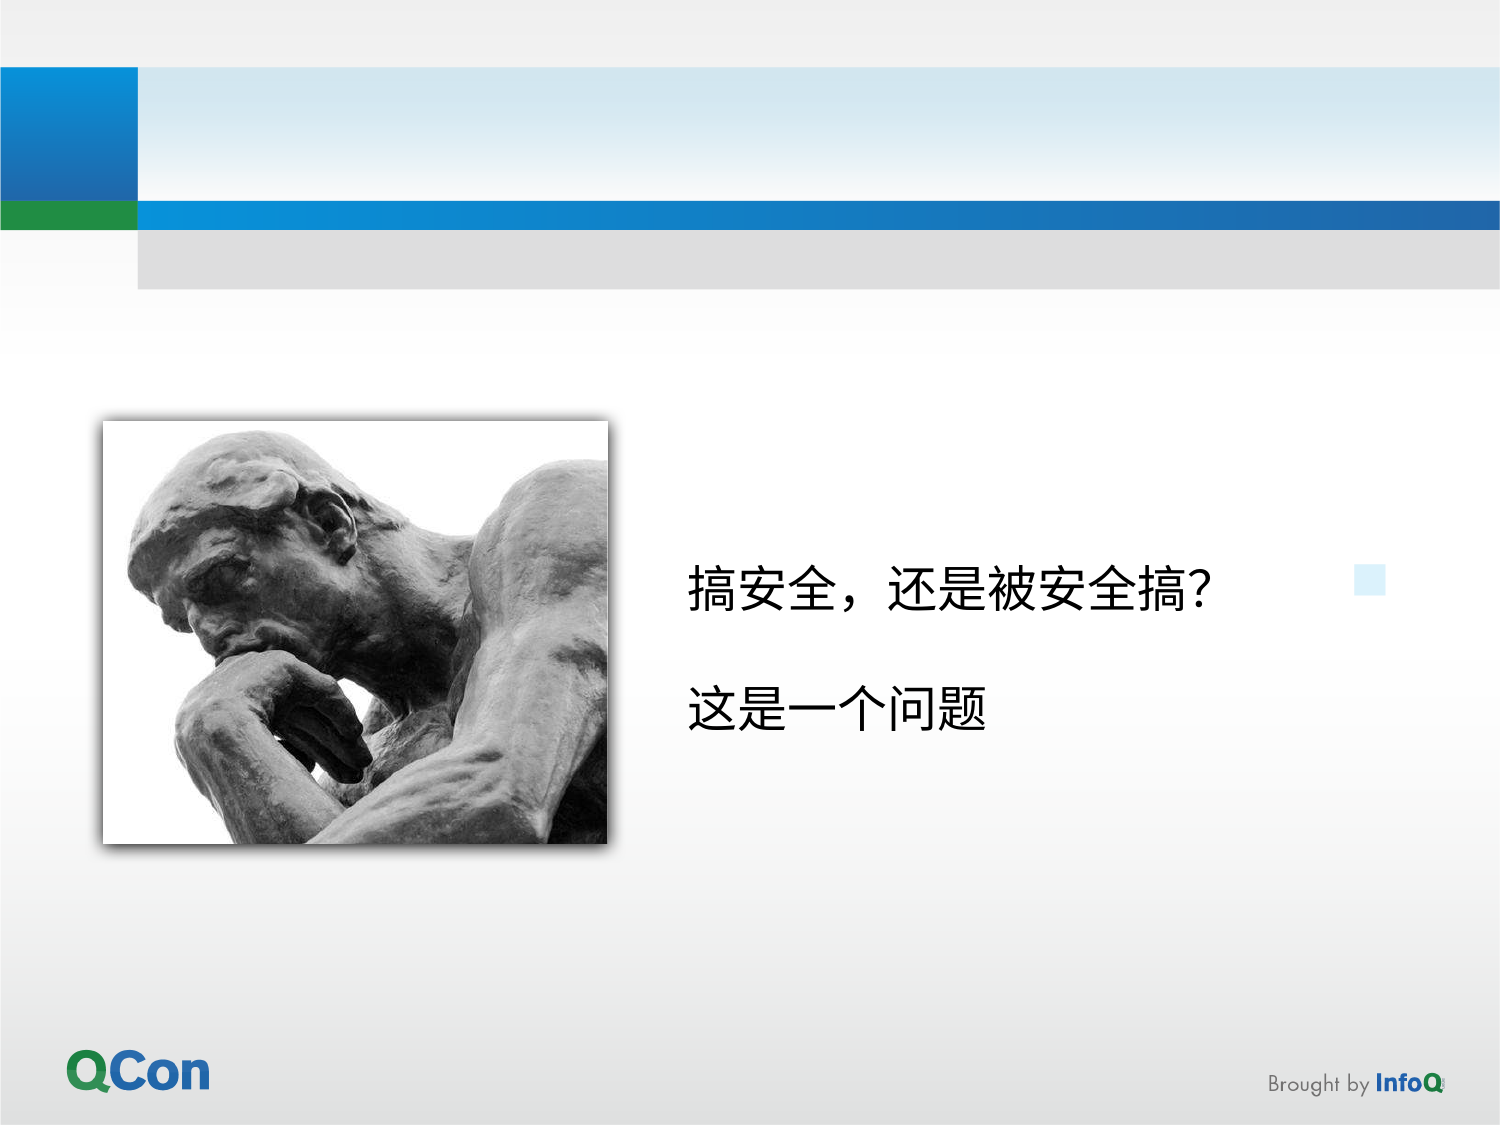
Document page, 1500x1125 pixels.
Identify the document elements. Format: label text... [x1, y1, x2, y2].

text_box 搞安全，还是被安全搞？ 这是一个问题 [673, 549, 1465, 745]
picture [0, 0, 1500, 1125]
